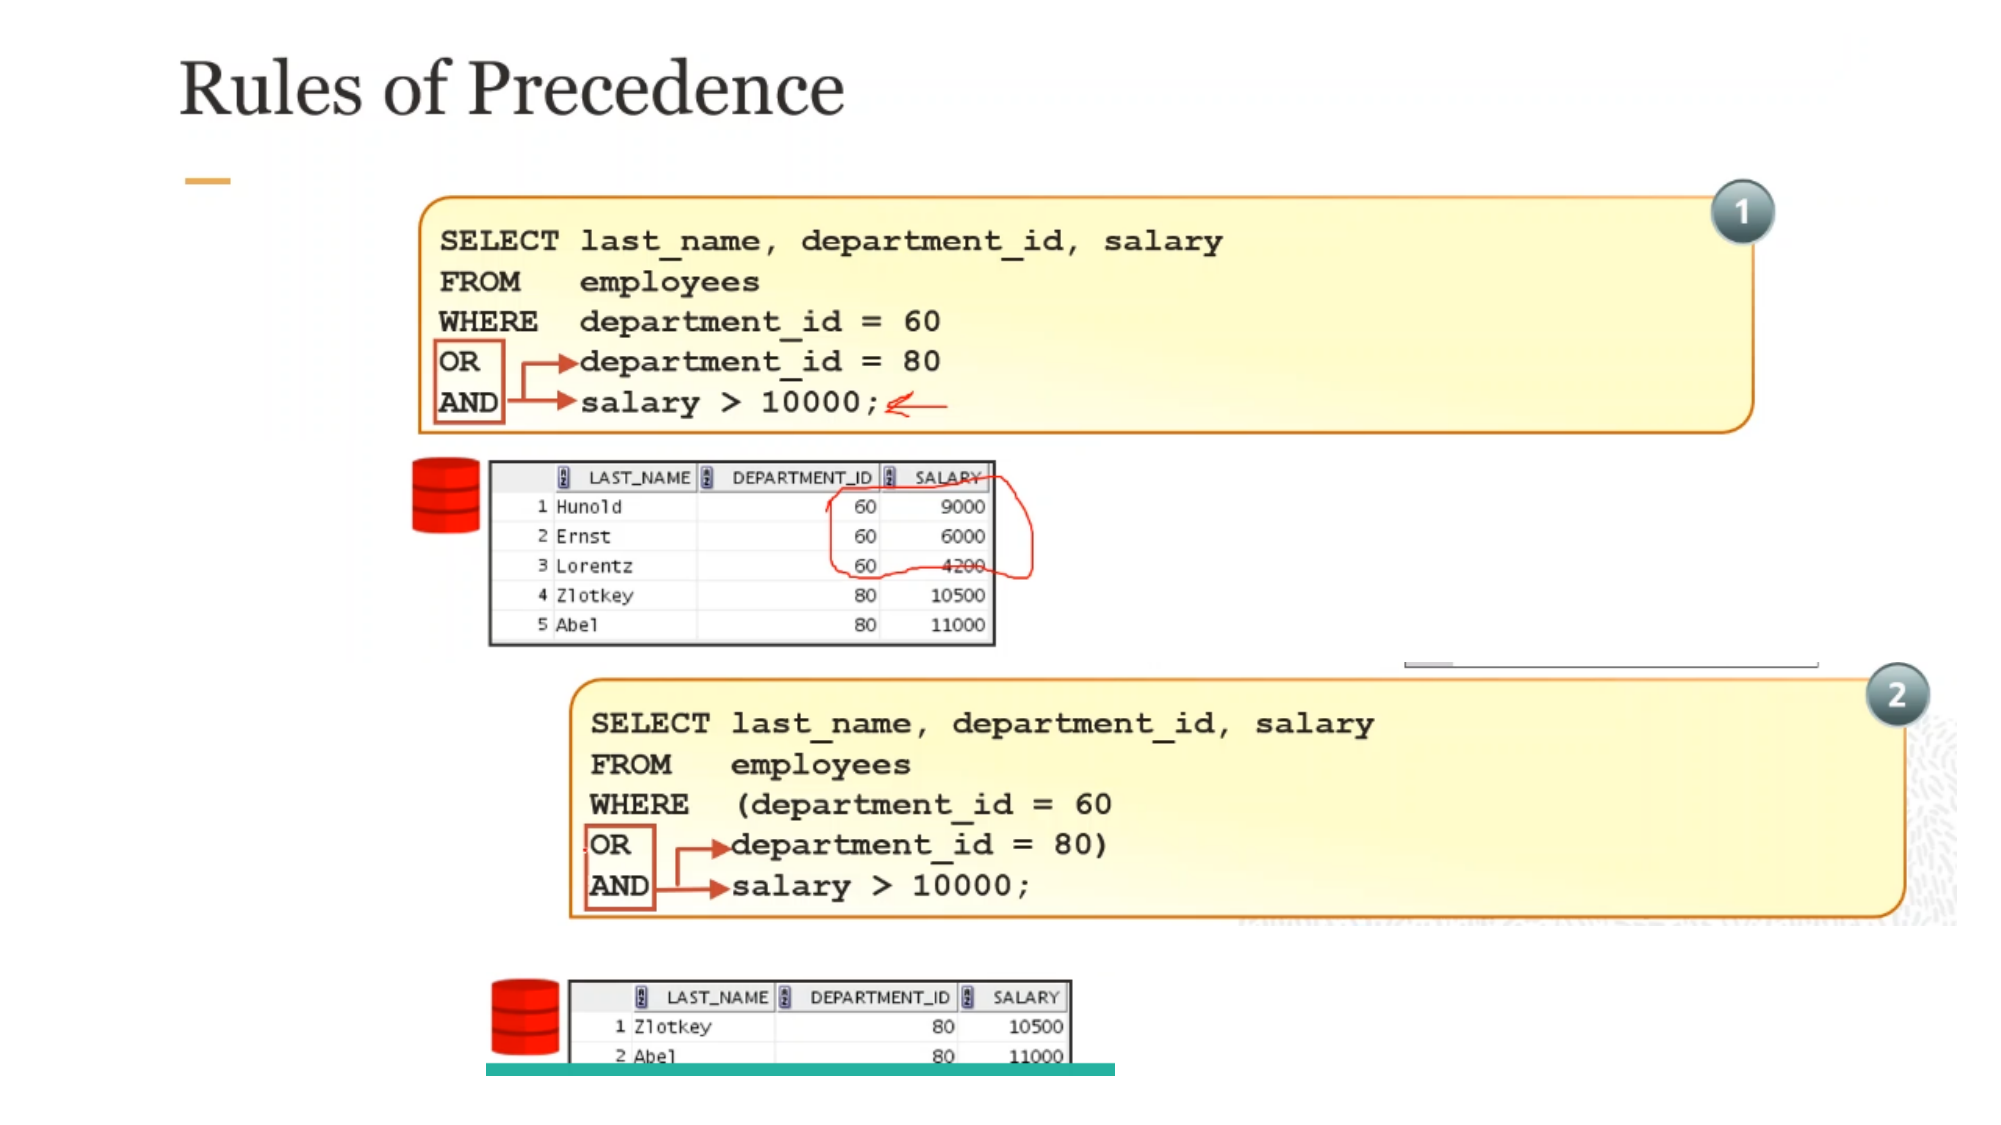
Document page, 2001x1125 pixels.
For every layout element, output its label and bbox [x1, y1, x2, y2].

picture [137, 32, 1957, 926]
picture [486, 972, 1115, 1076]
